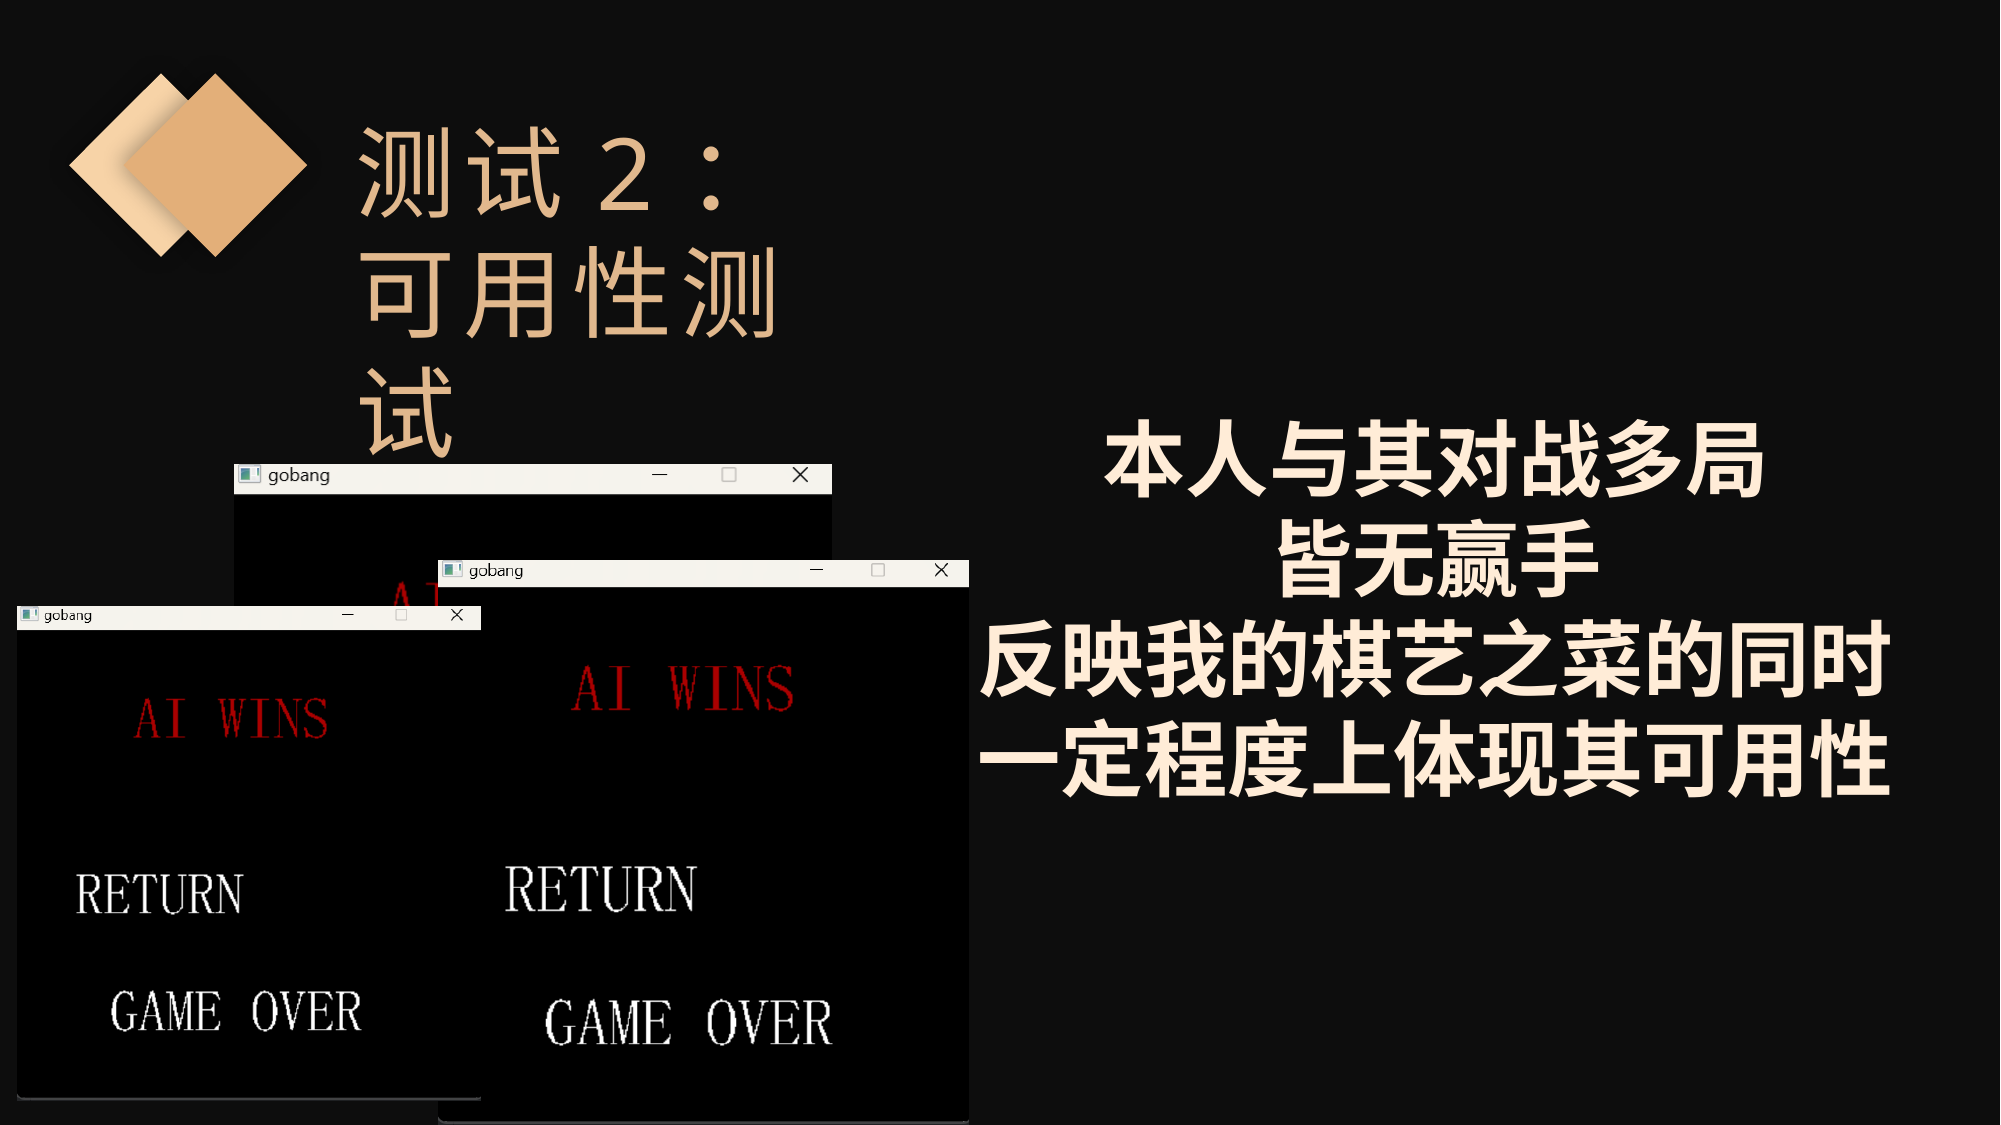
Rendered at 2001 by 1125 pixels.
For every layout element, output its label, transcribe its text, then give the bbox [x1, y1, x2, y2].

text_box 测试2： 可用性测试 [341, 102, 807, 240]
picture [16, 464, 969, 1125]
text_box 本人与其对战多局 皆无赢手 反映我的棋艺之菜的同时 一定程度上体现其可用性 [847, 399, 2000, 779]
